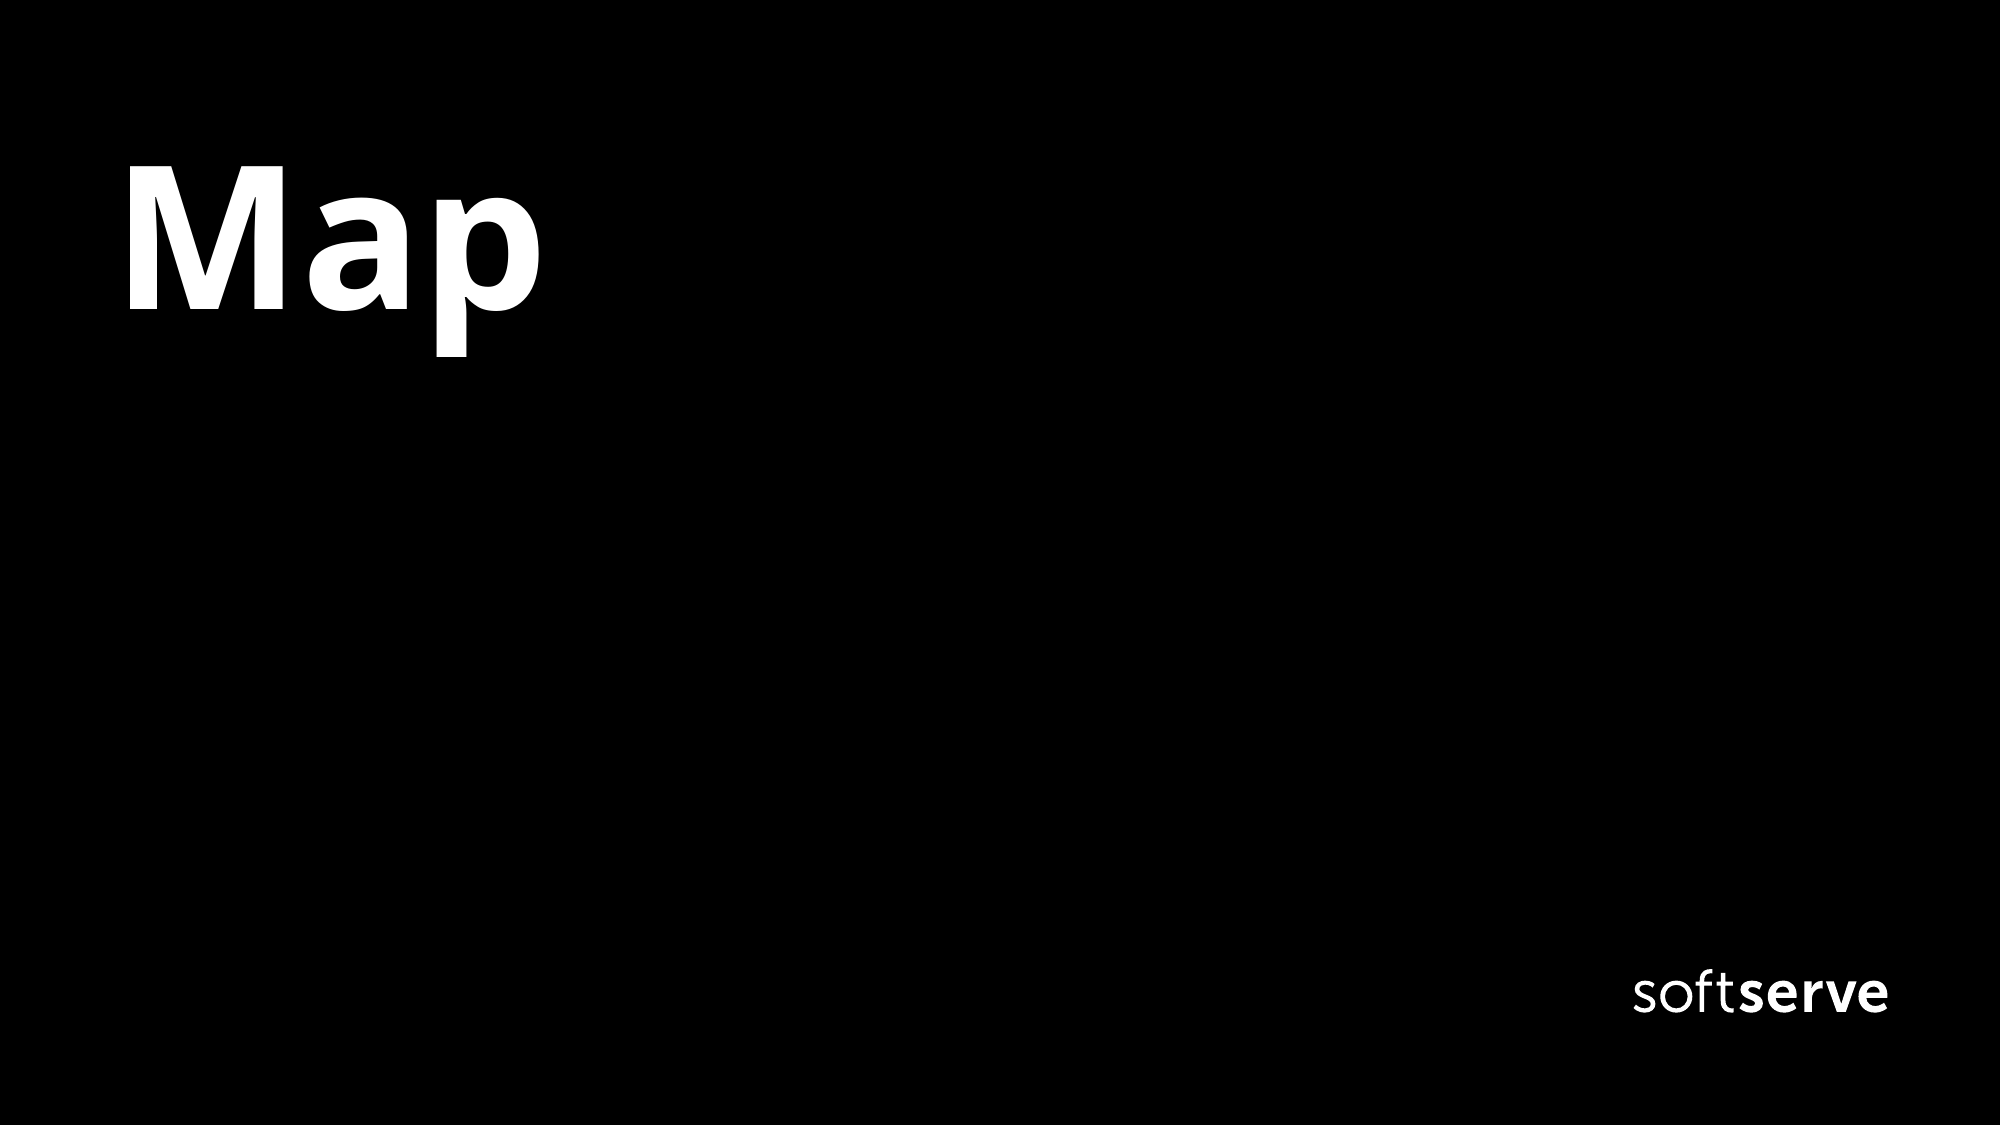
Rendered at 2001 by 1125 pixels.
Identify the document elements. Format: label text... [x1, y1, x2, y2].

title Map [112, 112, 1888, 900]
